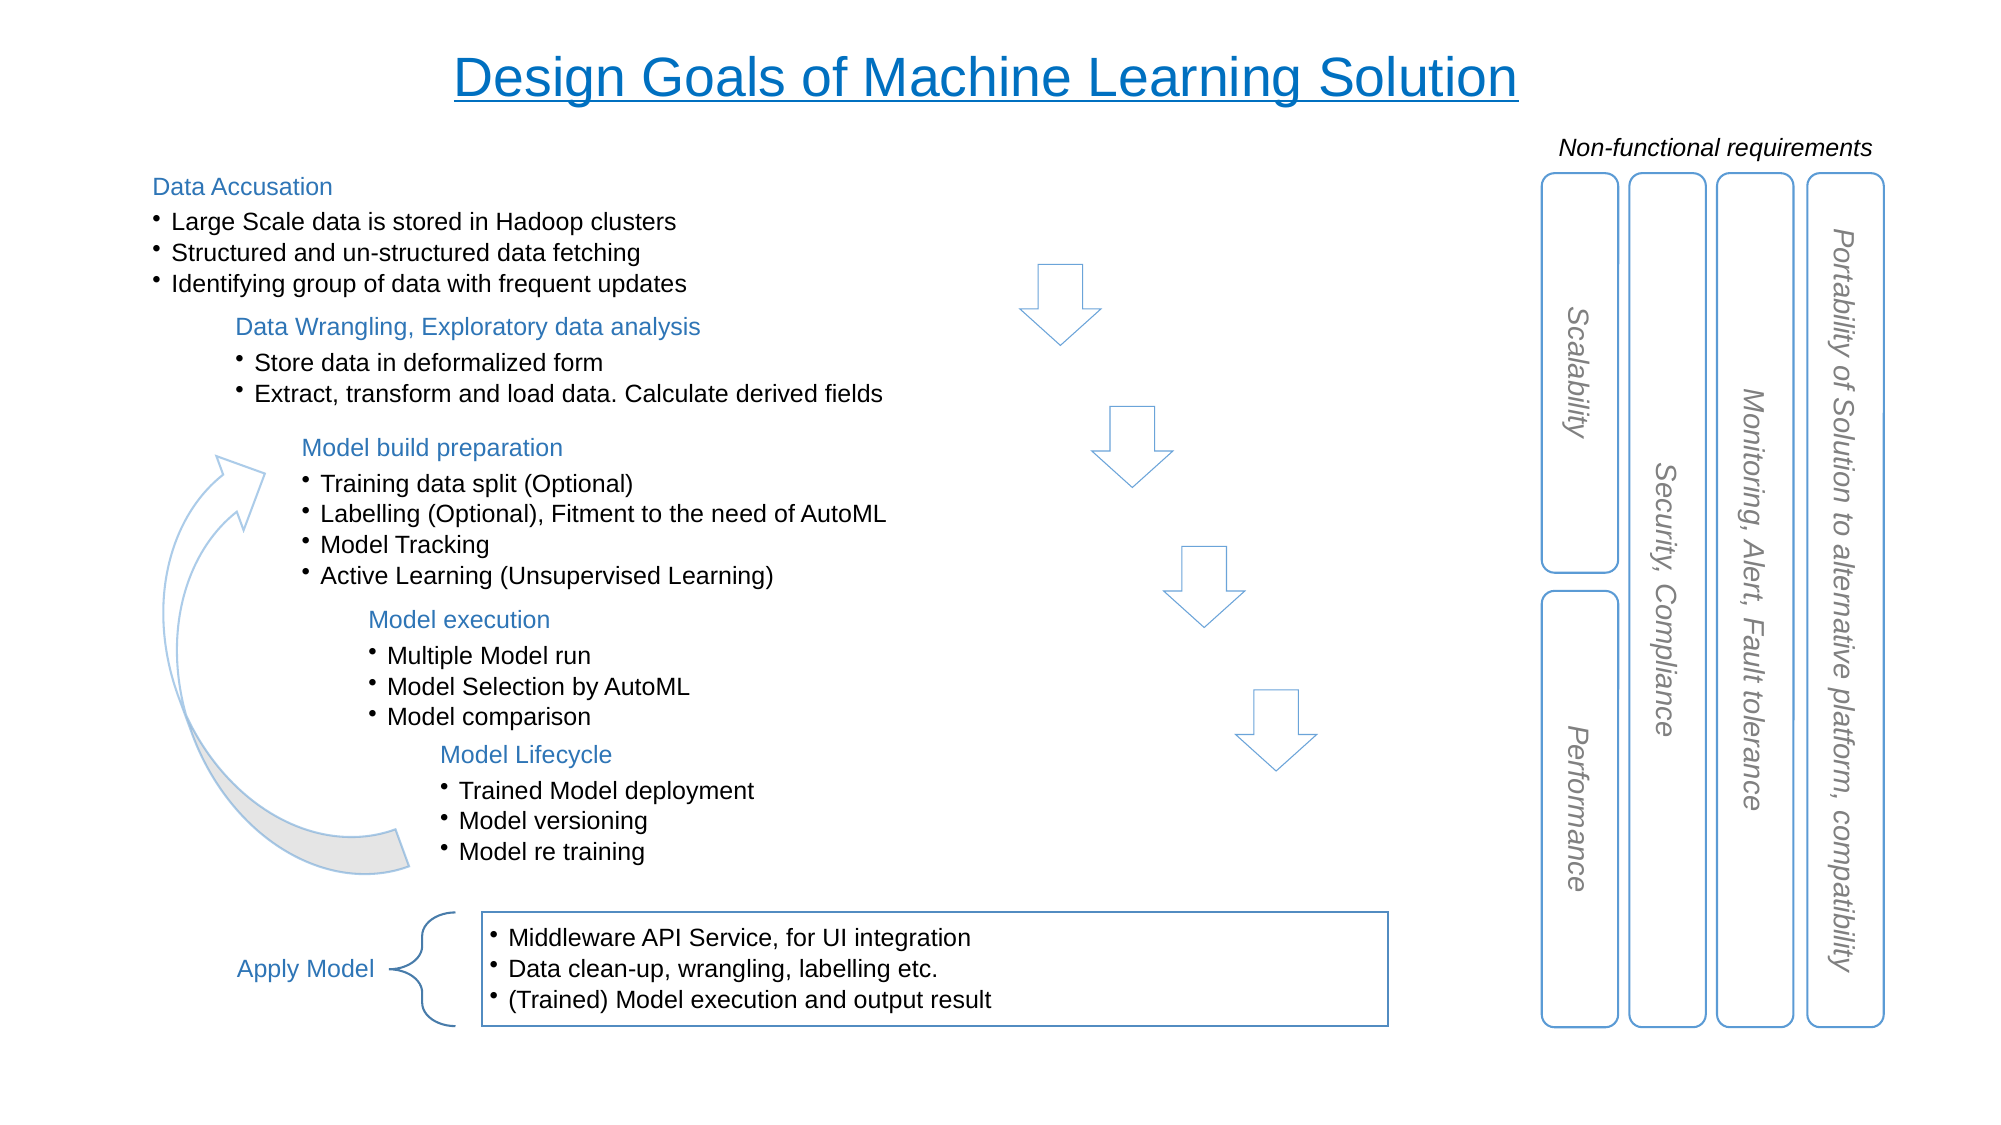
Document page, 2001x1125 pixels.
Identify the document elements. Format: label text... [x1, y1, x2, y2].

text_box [137, 173, 1389, 867]
text_box Scalability [1540, 172, 1620, 574]
text_box Non-functional requirements [1543, 123, 1921, 169]
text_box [55, 911, 1389, 1028]
text_box Security, Compliance [1628, 172, 1707, 1029]
text_box [317, 867, 411, 876]
text_box Monitoring, Alert, Fault tolerance [1715, 172, 1795, 1029]
text_box Performance [1540, 589, 1620, 1029]
text_box Design Goals of Machine Learning Solution [32, 33, 1941, 115]
text_box Portability of Solution to alternative platform, compatibility [1806, 172, 1885, 1029]
